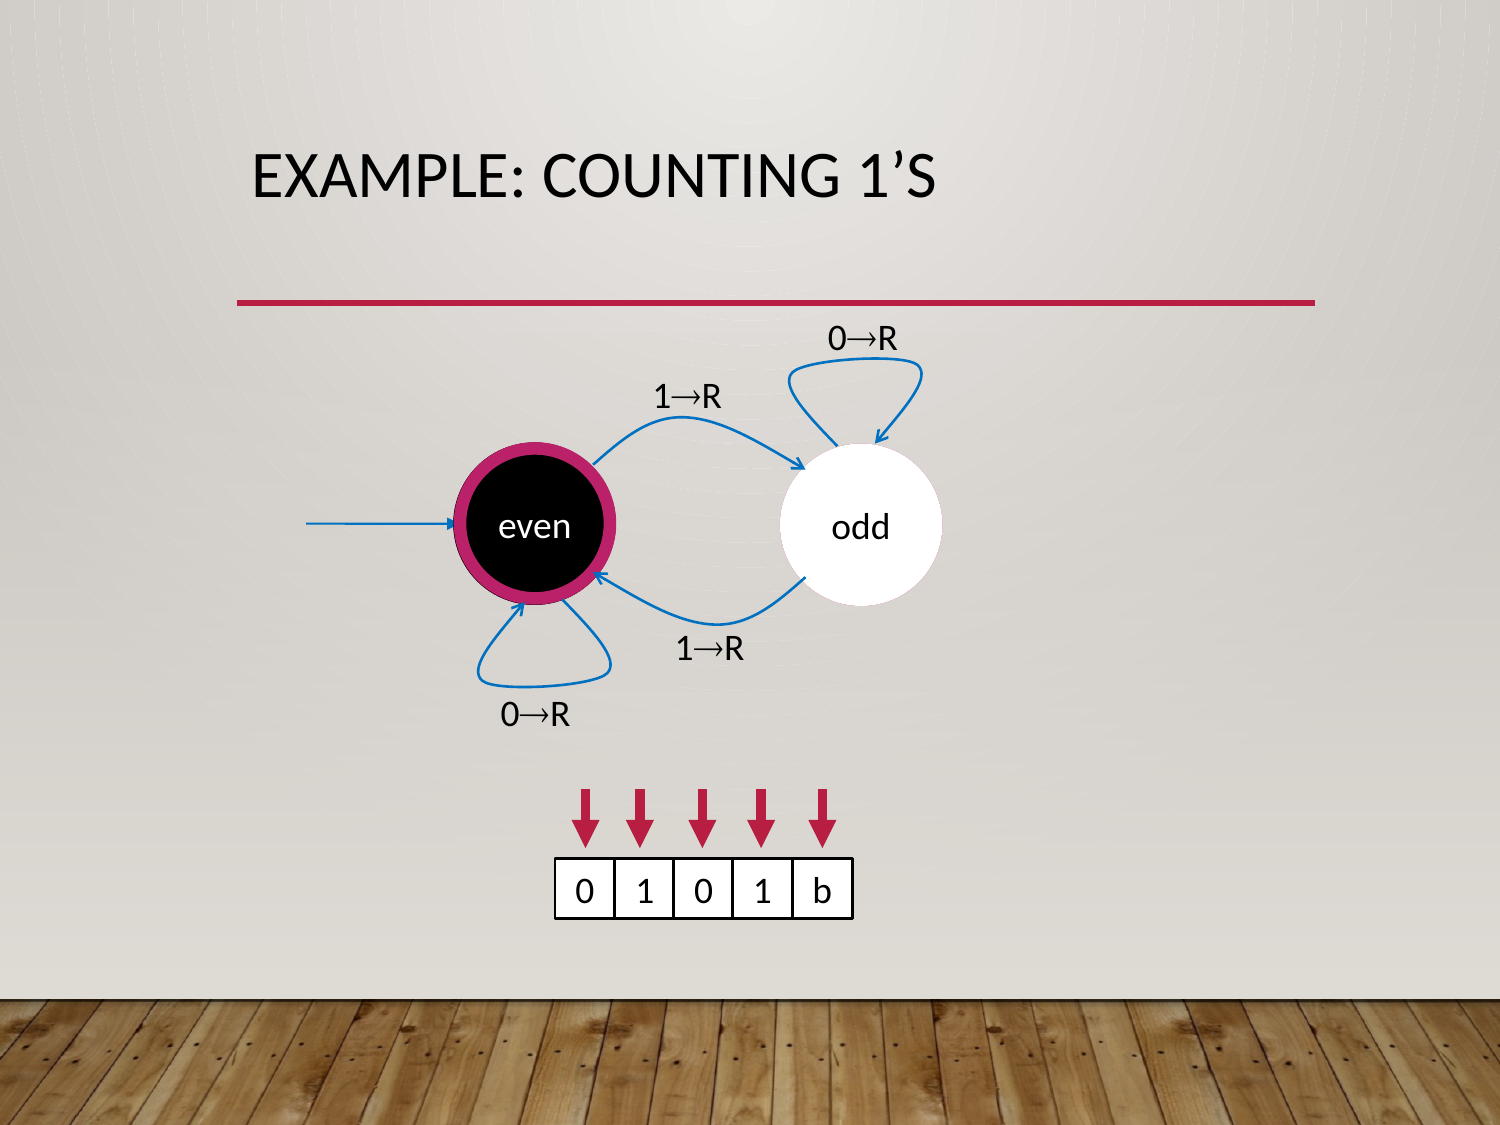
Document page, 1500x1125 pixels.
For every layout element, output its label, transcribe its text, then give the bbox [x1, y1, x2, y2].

title Example: Counting 1’s [236, 131, 1315, 305]
text_box [593, 572, 807, 626]
text_box odd [784, 448, 938, 602]
text_box 1R [659, 615, 760, 675]
text_box 0R [813, 306, 913, 366]
text_box 0R [485, 681, 586, 742]
picture [0, 999, 1500, 1125]
text_box even [458, 447, 612, 600]
text_box [787, 361, 923, 448]
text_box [554, 858, 853, 919]
text_box [592, 415, 806, 470]
text_box 1R [637, 364, 737, 424]
text_box [476, 598, 612, 684]
